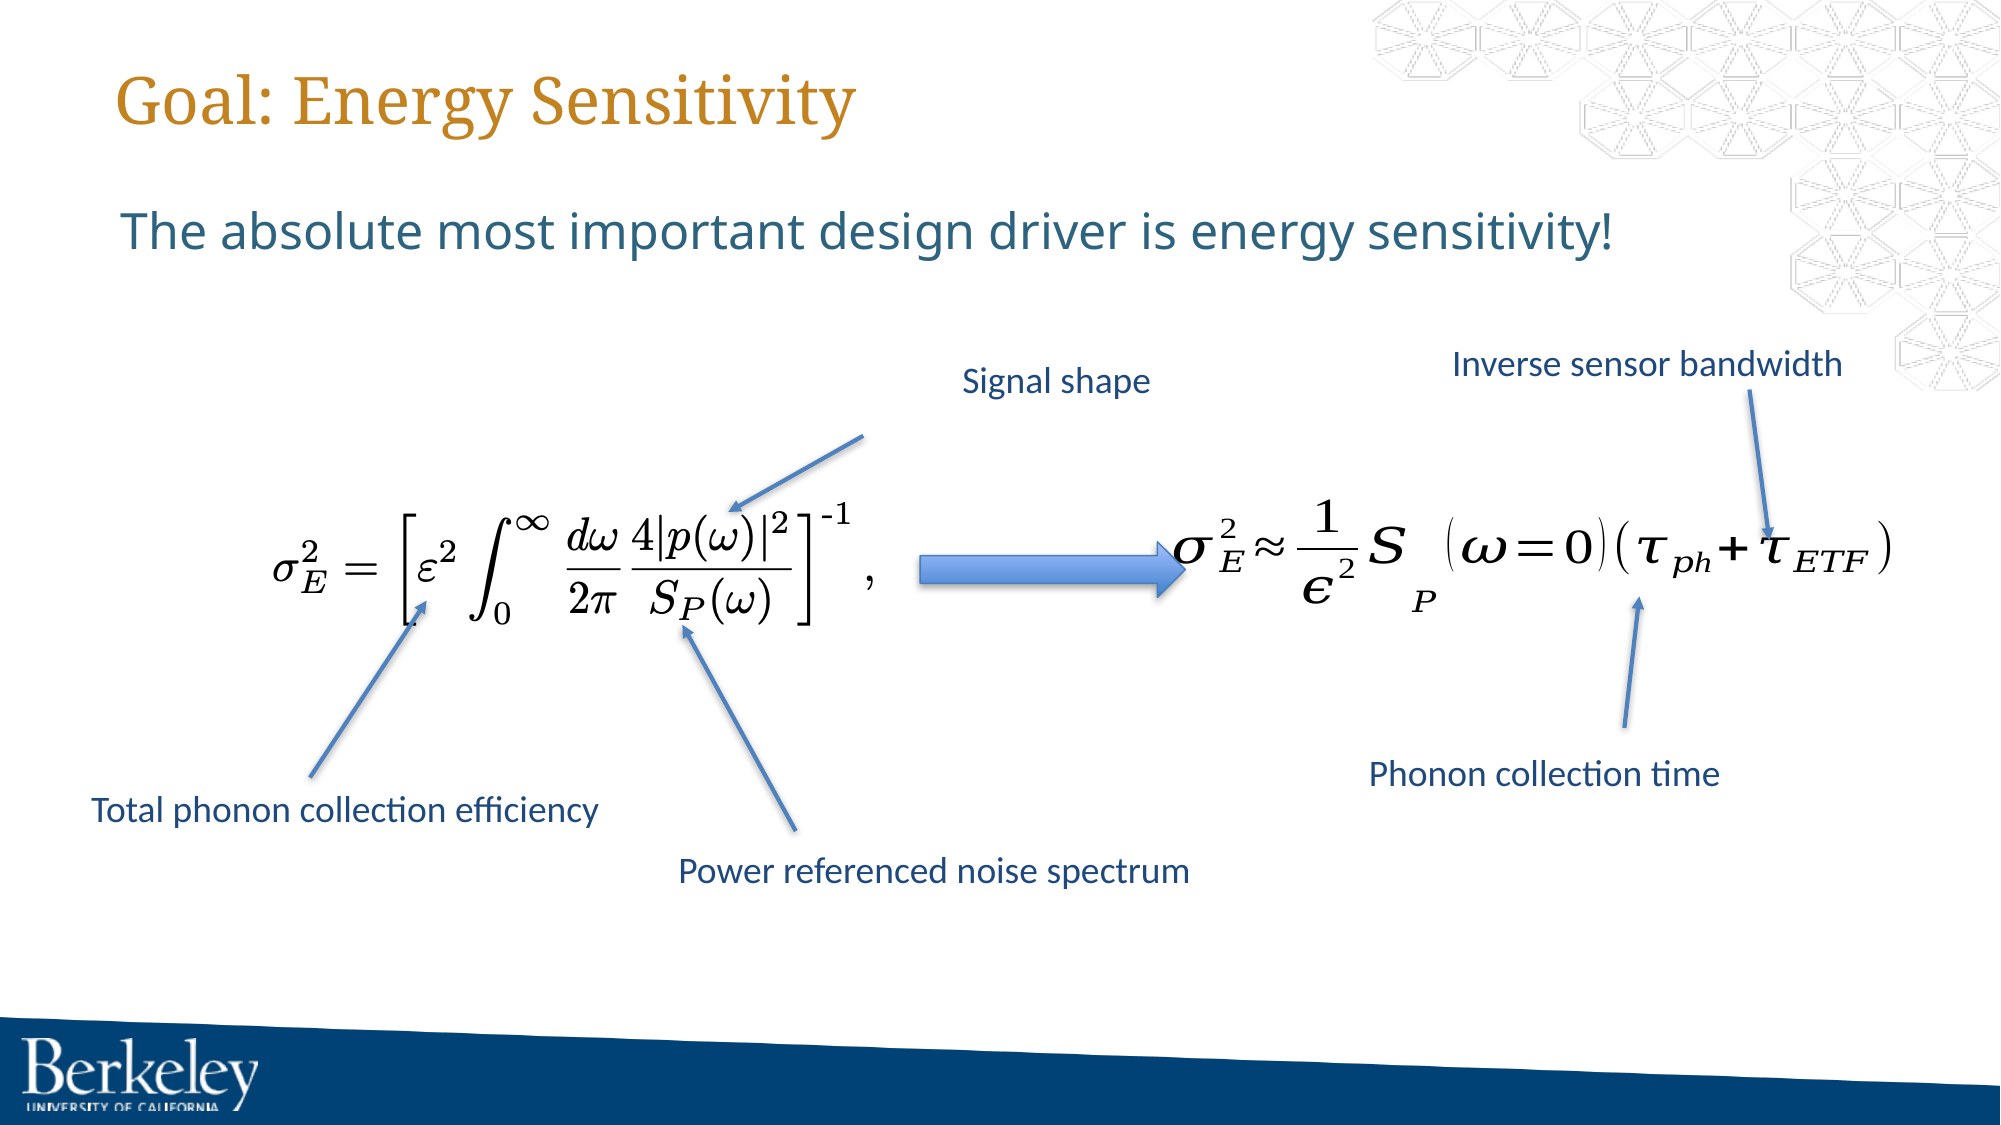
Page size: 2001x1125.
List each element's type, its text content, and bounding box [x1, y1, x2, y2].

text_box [1749, 389, 1770, 541]
list The absolute most important design driver is energy sensitivity! [105, 192, 1709, 913]
title Goal: Energy Sensitivity [99, 3, 1799, 193]
text_box Inverse sensor bandwidth [1437, 331, 1860, 392]
text_box Phonon collection time [1354, 741, 1736, 801]
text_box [1624, 596, 1640, 729]
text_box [727, 435, 864, 513]
text_box [940, 541, 1186, 598]
text_box Power referenced noise spectrum [663, 838, 1207, 899]
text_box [682, 624, 796, 832]
picture [223, 458, 936, 667]
text_box Total phonon collection efficiency [76, 777, 615, 838]
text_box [309, 600, 427, 778]
